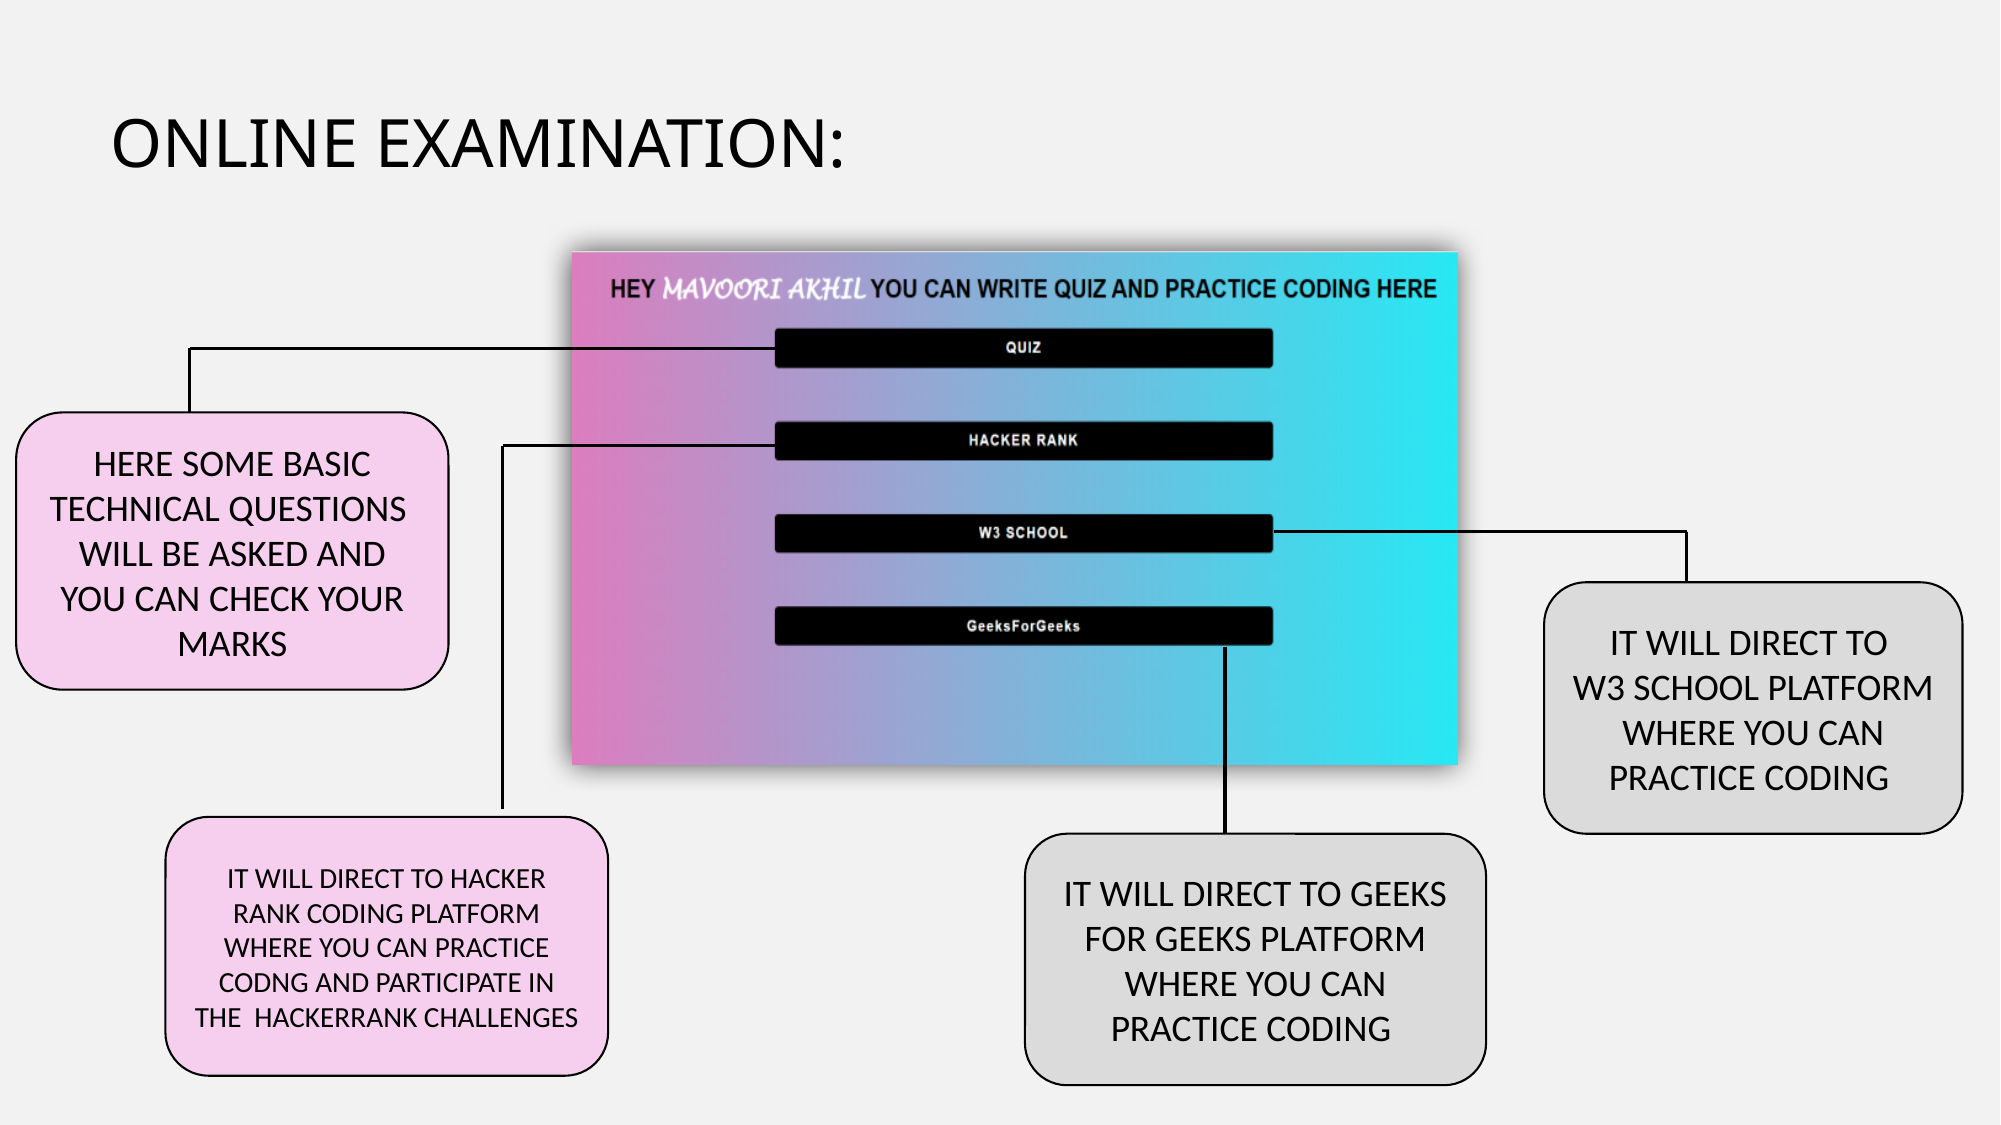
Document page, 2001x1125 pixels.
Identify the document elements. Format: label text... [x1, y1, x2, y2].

text_box IT WILL DIRECT TO HACKER RANK CODING PLATFORM WHERE YOU CAN PRACTICE CODNG AND PARTICIPATE IN THE HACKERRANK CHALLENGES [164, 815, 610, 1077]
text_box IT WILL DIRECT TO GEEKS FOR GEEKS PLATFORM WHERE YOU CAN PRACTICE CODING [1023, 832, 1488, 1087]
title ONLINE EXAMINATION: [95, 88, 1905, 203]
text_box IT WILL DIRECT TO W3 SCHOOL PLATFORM WHERE YOU CAN PRACTICE CODING [1543, 581, 1964, 835]
text_box HERE SOME BASIC TECHNICAL QUESTIONS WILL BE ASKED AND YOU CAN CHECK YOUR MARKS [15, 411, 450, 691]
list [572, 251, 1458, 765]
